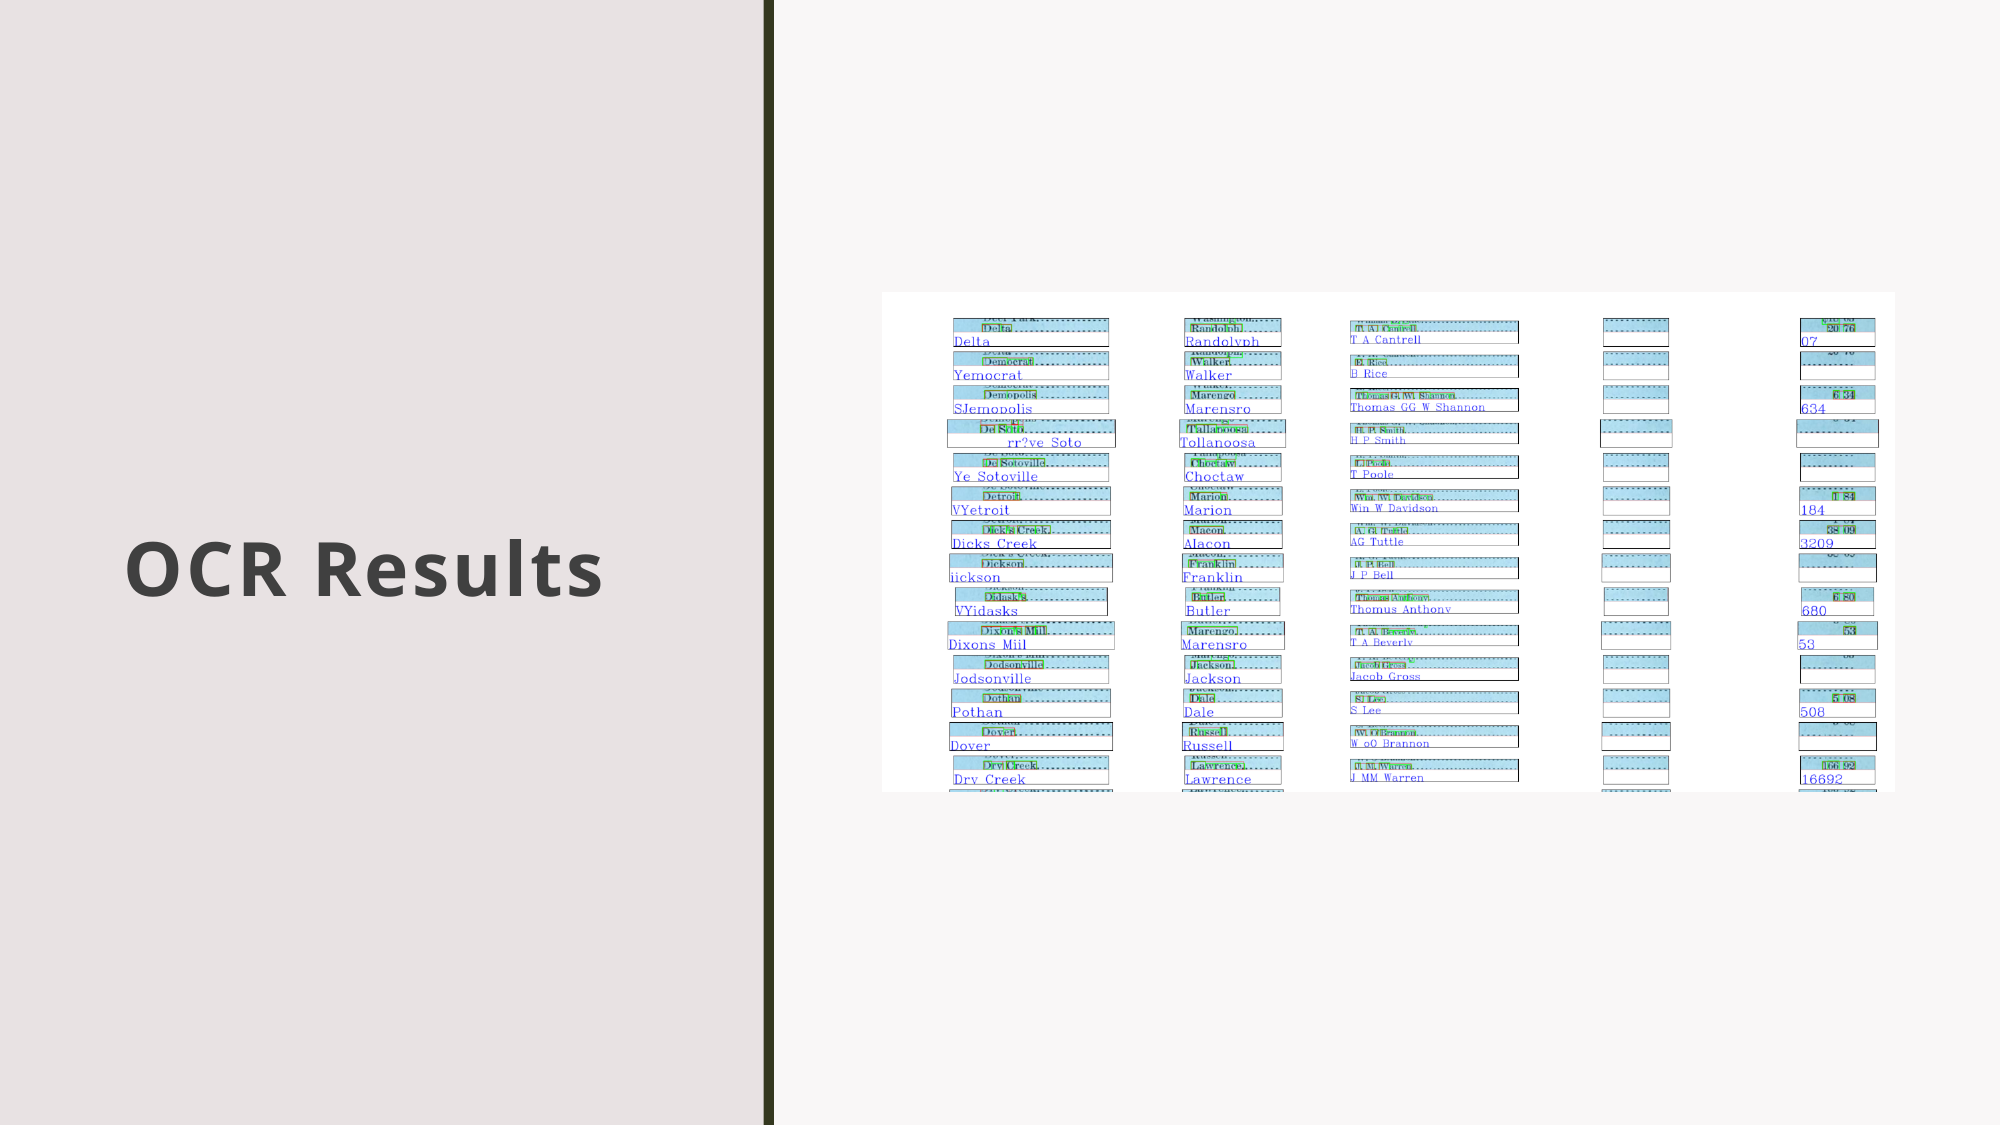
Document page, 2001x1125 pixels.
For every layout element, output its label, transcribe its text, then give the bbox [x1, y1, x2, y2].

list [881, 292, 1895, 792]
title OCR Results [105, 115, 666, 969]
